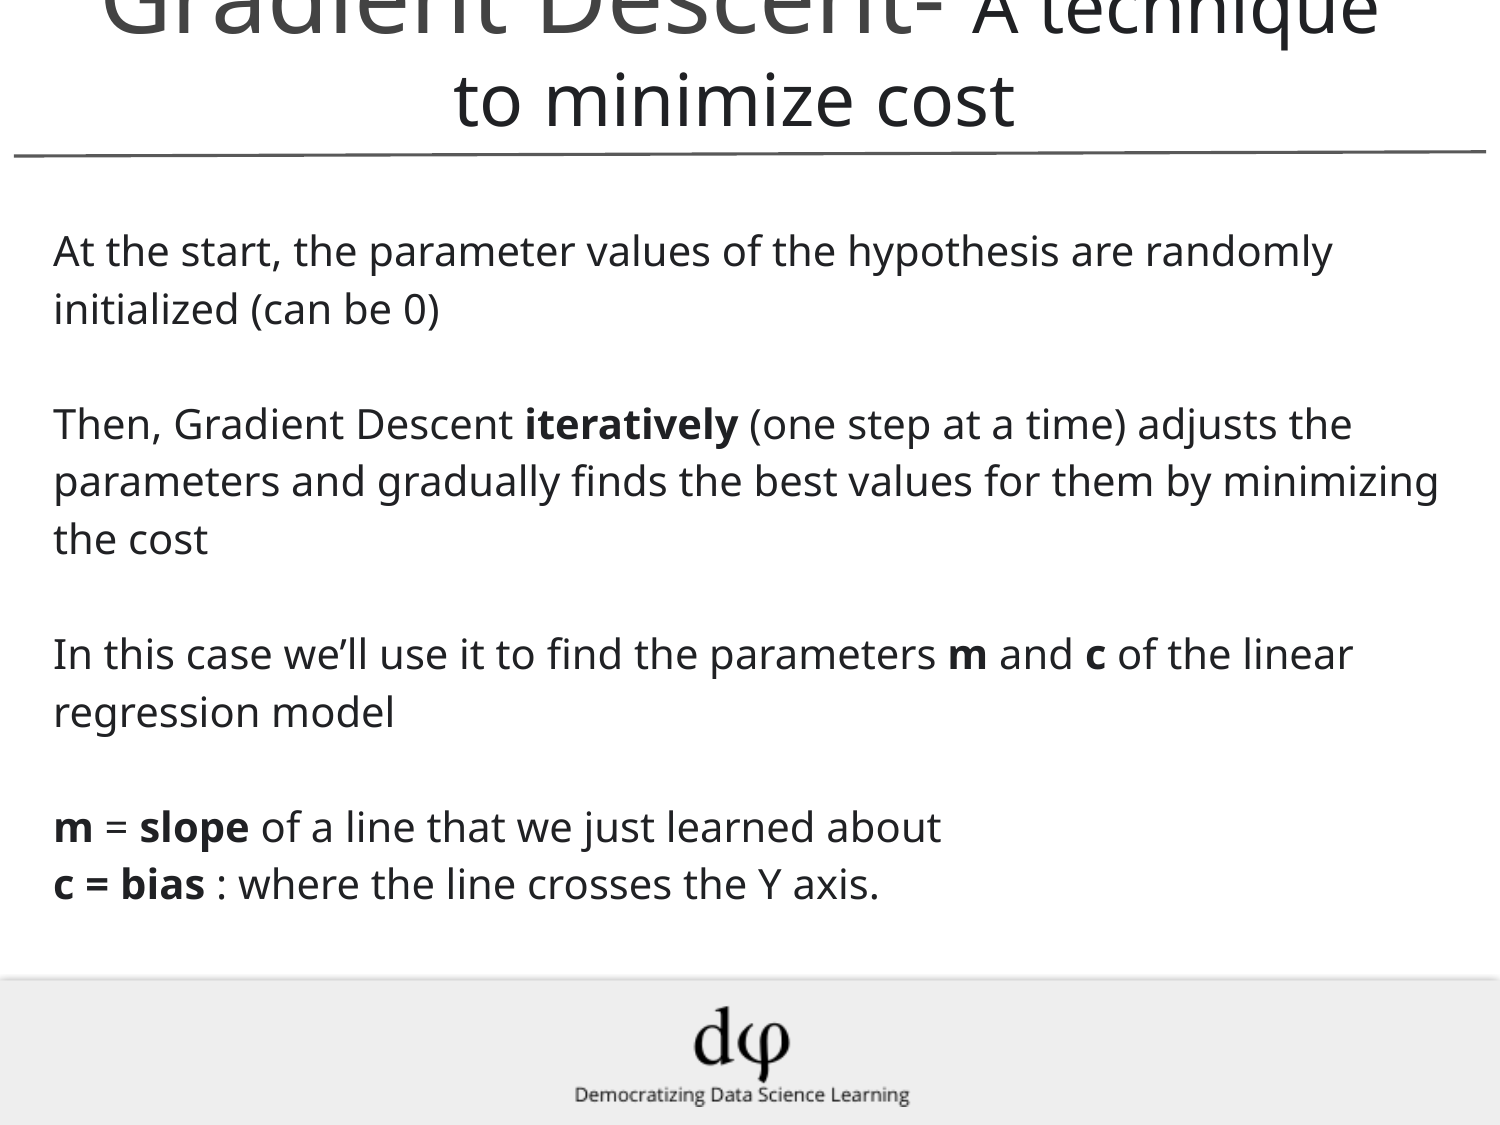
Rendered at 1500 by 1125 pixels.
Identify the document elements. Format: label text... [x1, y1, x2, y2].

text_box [13, 151, 1487, 157]
text_box At the start, the parameter values of the hypothesis are randomly initialized (can be 0) Then, Gradient Descent iteratively (one step at a time) adjusts the parameters and gradually finds the best values for them by minimizing the cost In this case we’ll use it to find the parameters m and c of the linear regression model m = slope of a line that we just learned about c = bias : where the line crosses the Y axis. [38, 202, 1475, 951]
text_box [0, 980, 1500, 1125]
text_box Gradient Descent- A technique to minimize cost [74, 23, 1406, 150]
